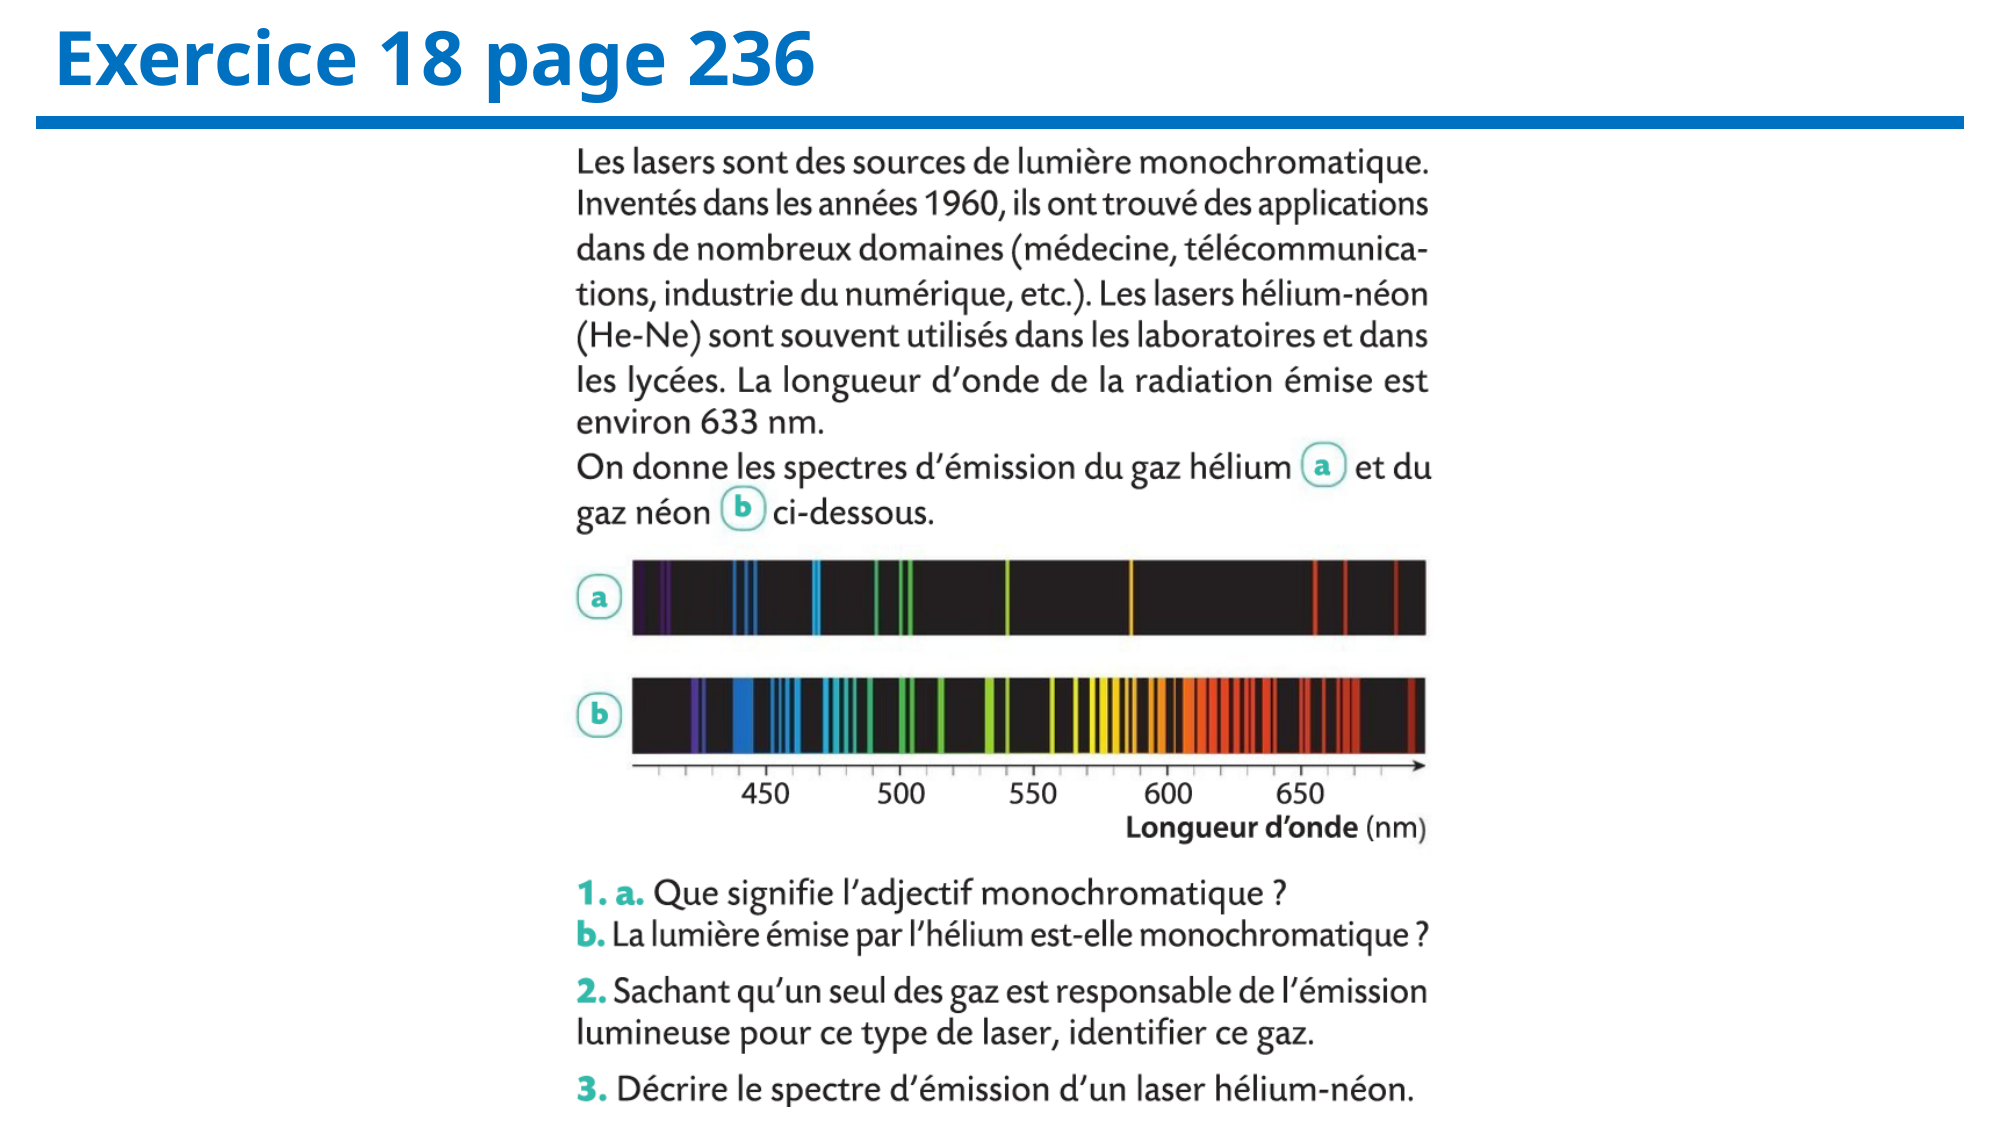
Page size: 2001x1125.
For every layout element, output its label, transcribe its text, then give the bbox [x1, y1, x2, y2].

picture [563, 145, 1437, 1107]
text_box Exercice 18 page 236 [0, 0, 2000, 123]
